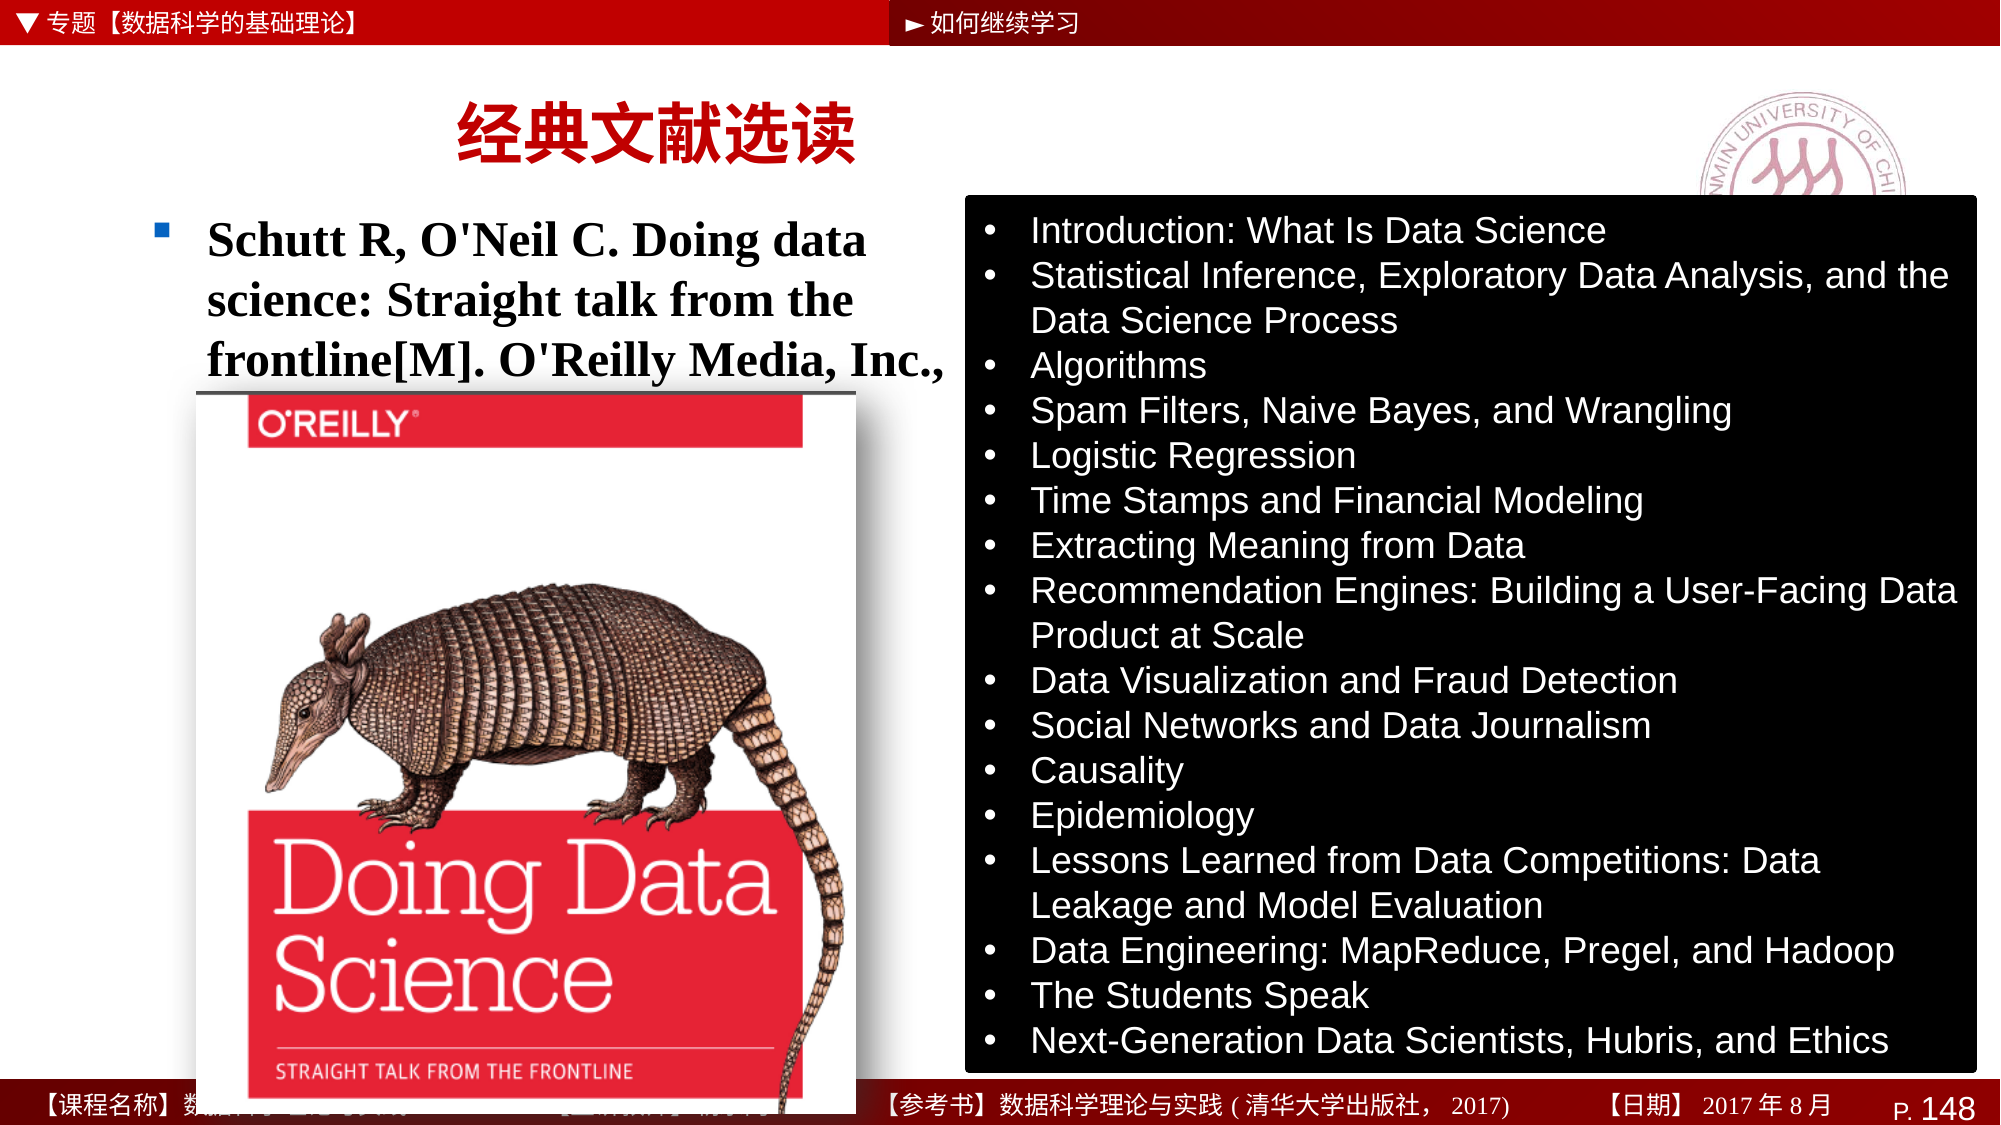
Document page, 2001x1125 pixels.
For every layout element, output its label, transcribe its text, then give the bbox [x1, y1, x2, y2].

list Schutt R, O'Neil C. Doing data science: Straight talk from the frontline[M]. O'Reilly Media, Inc., 2013. [135, 198, 965, 981]
list ▼专题【数据科学的基础理论】 [0, 0, 725, 43]
picture [1696, 89, 1910, 195]
picture [196, 391, 856, 1114]
text_box Introduction: What Is Data Science Statistical Inference, Exploratory Data Analysis, and the Data Science Process Algorithms Spam Filters, Naive Bayes, and Wrangling Logistic Regression Time Stamps and Financial Modeling Extracting Meaning from Data Recommendation Engines: Building a User-Facing Data Product at Scale Data Visualization and Fraud Detection Social Networks and Data Journalism Causality Epidemiology Lessons Learned from Data Competitions: Data Leakage and Model Evaluation Data Engineering: MapReduce, Pregel, and Hadoop The Students Speak Next-Generation Data Scientists, Hubris, and Ethics [965, 195, 1977, 1073]
title 经典文献选读 [64, 64, 1249, 200]
list ►如何继续学习 [890, 0, 1249, 43]
